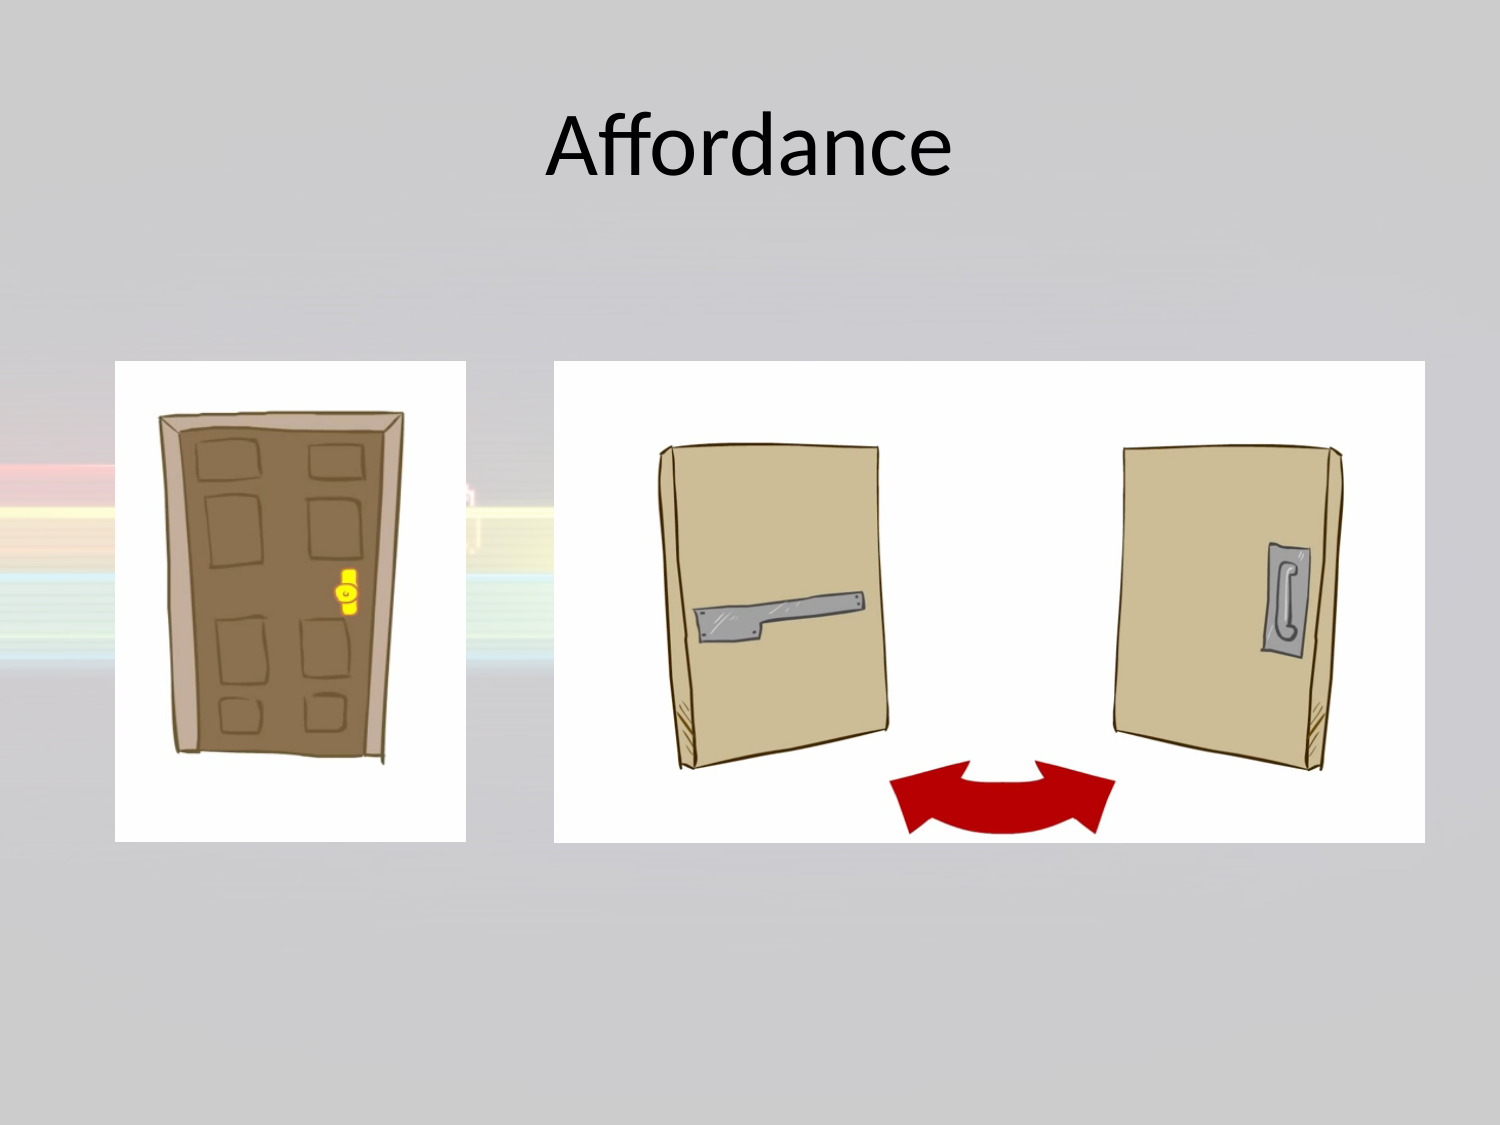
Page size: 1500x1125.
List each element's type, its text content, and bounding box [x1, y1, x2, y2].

title Affordance [75, 45, 1425, 233]
picture [114, 361, 466, 842]
picture [554, 361, 1426, 843]
